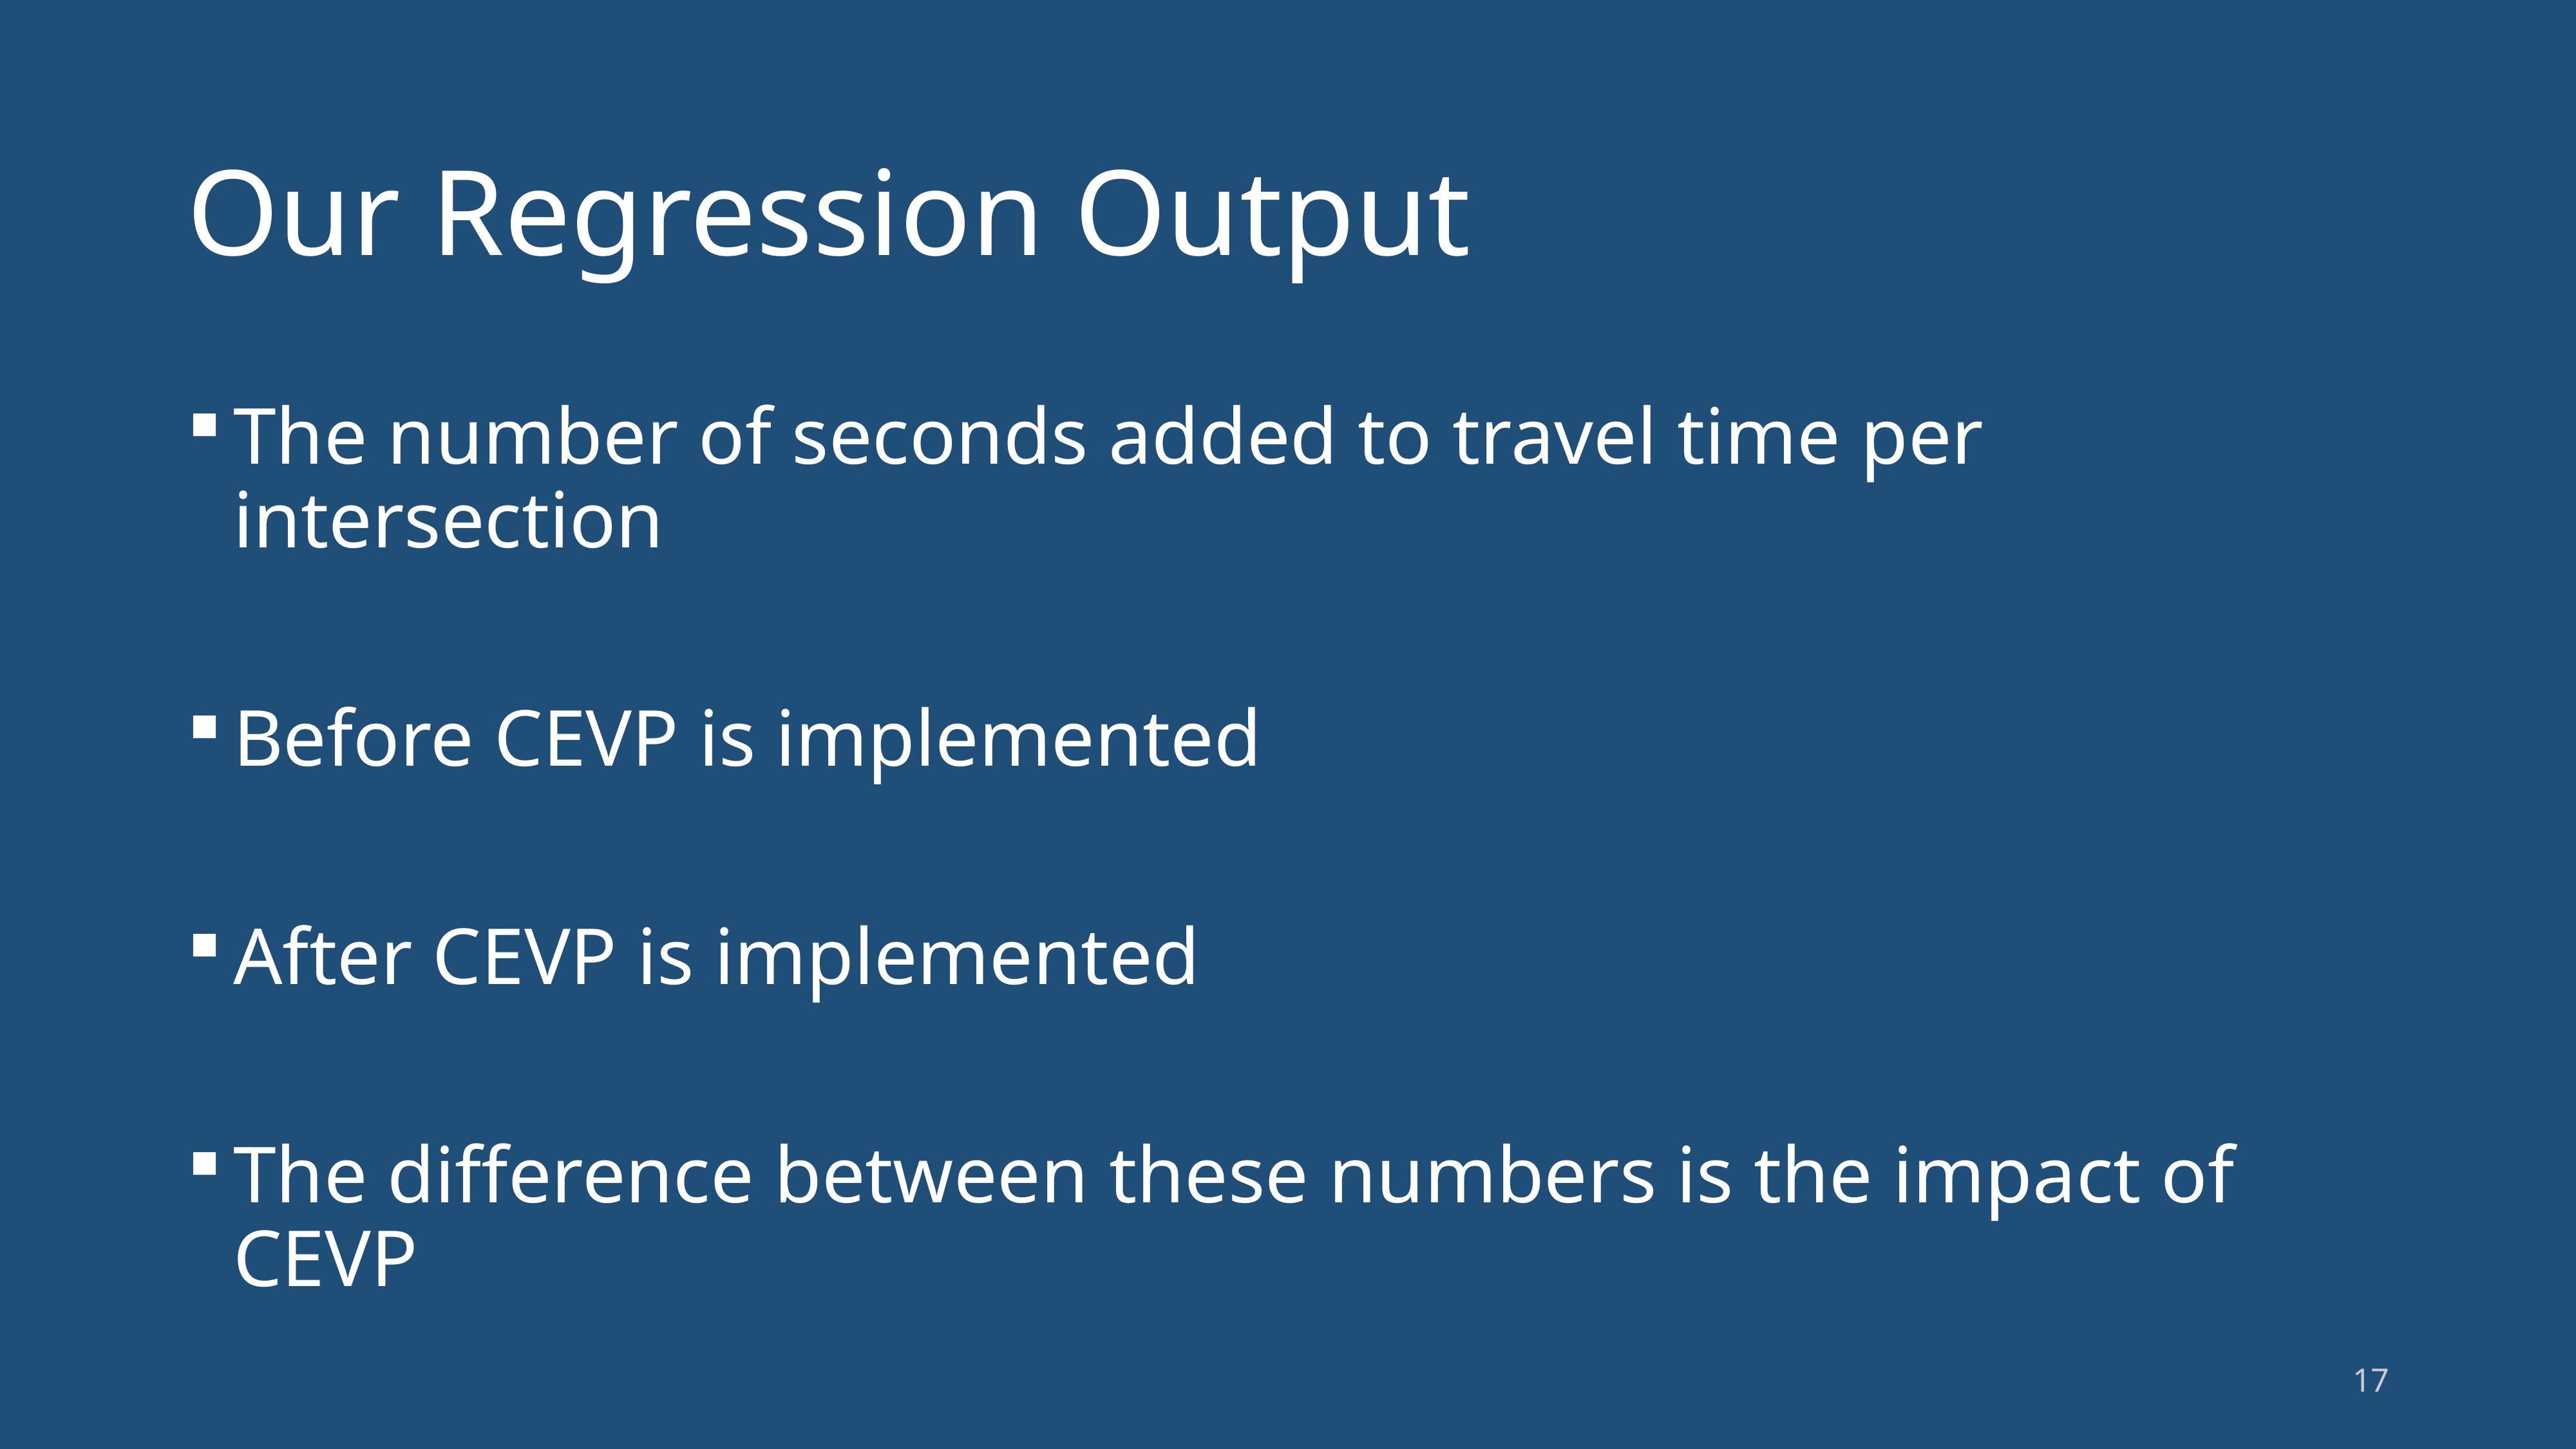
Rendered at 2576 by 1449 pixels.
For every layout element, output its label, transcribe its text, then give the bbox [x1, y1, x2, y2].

slide_number 17 [1819, 1343, 2399, 1421]
title Our Regression Output [177, 77, 2399, 357]
list The number of seconds added to travel time per intersection Before CEVP is implemented After CEVP is implemented The difference between these numbers is the impact of CEVP [177, 392, 2399, 1312]
